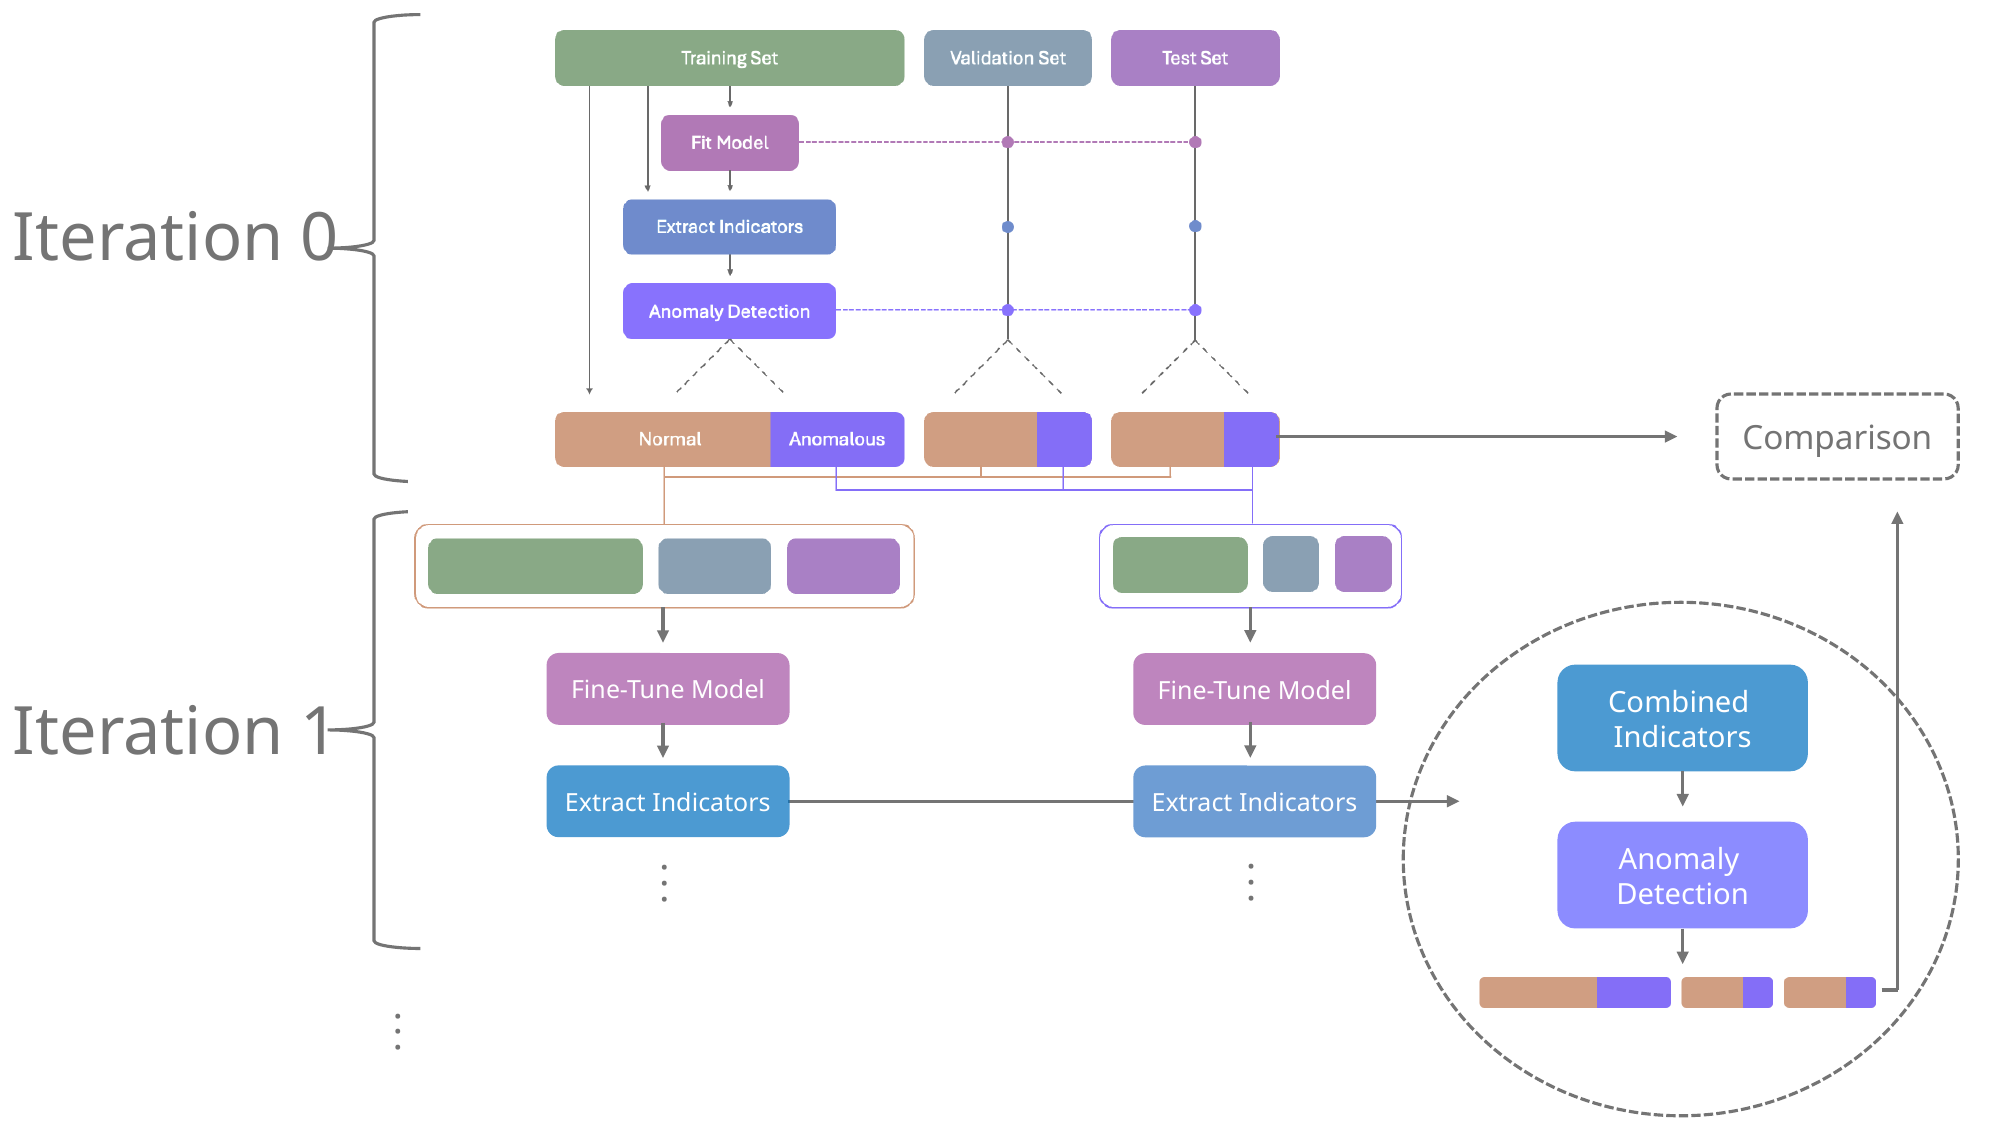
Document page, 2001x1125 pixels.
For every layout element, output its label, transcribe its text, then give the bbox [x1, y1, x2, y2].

text_box Iteration 0 [0, 186, 407, 282]
text_box [1401, 600, 1960, 1118]
text_box [372, 510, 421, 680]
text_box Extract Indicators [1131, 802, 1378, 839]
text_box Iteration 1 [0, 680, 442, 776]
text_box Extract Indicators [544, 763, 792, 839]
text_box Comparison [1715, 392, 1960, 481]
text_box · · · [640, 849, 691, 962]
text_box · · · [374, 997, 425, 1110]
text_box [372, 776, 421, 951]
picture [1473, 972, 1882, 1013]
text_box · · · [1227, 848, 1278, 961]
text_box Extract Indicators [1131, 763, 1378, 800]
picture [407, 26, 1406, 614]
text_box [372, 13, 421, 186]
text_box Fine-Tune Model [544, 651, 792, 727]
text_box [372, 282, 407, 483]
text_box Fine-Tune Model [1131, 651, 1378, 727]
